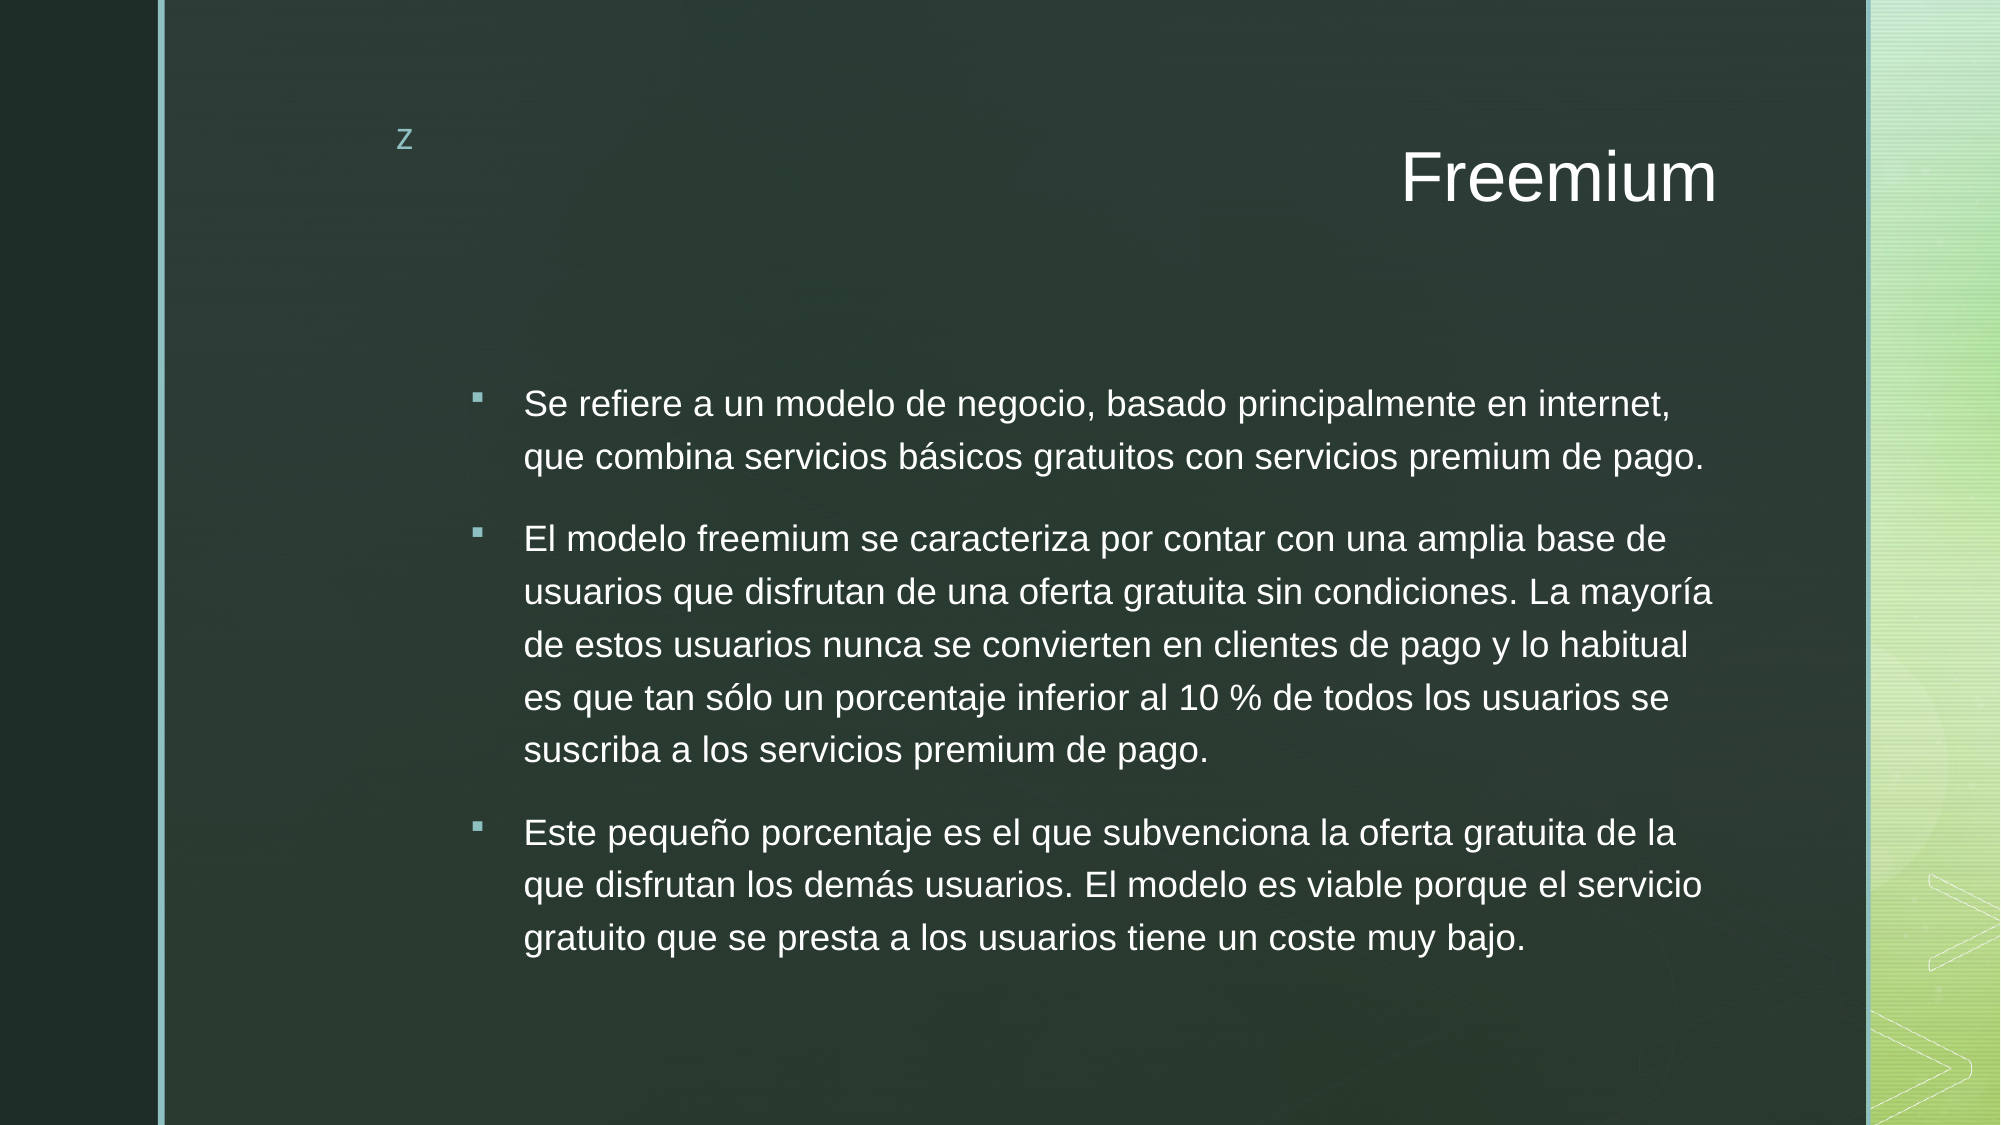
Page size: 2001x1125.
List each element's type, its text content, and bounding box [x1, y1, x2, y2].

list Se refiere a un modelo de negocio, basado principalmente en internet, que combina servicios básicos gratuitos con servicios premium de pago. El modelo freemium se caracteriza por contar con una amplia base de usuarios que disfrutan de una oferta gratuita sin condiciones. La mayoría de estos usuarios nunca se convierten en clientes de pago y lo habitual es que tan sólo un porcentaje inferior al 10 % de todos los usuarios se suscriba a los servicios premium de pago. Este pequeño porcentaje es el que subvenciona la oferta gratuita de la que disfrutan los demás usuarios. El modelo es viable porque el servicio gratuito que se presta a los usuarios tiene un coste muy bajo. [454, 336, 1734, 993]
picture [1871, 0, 2001, 1125]
title Freemium [428, 132, 1734, 310]
